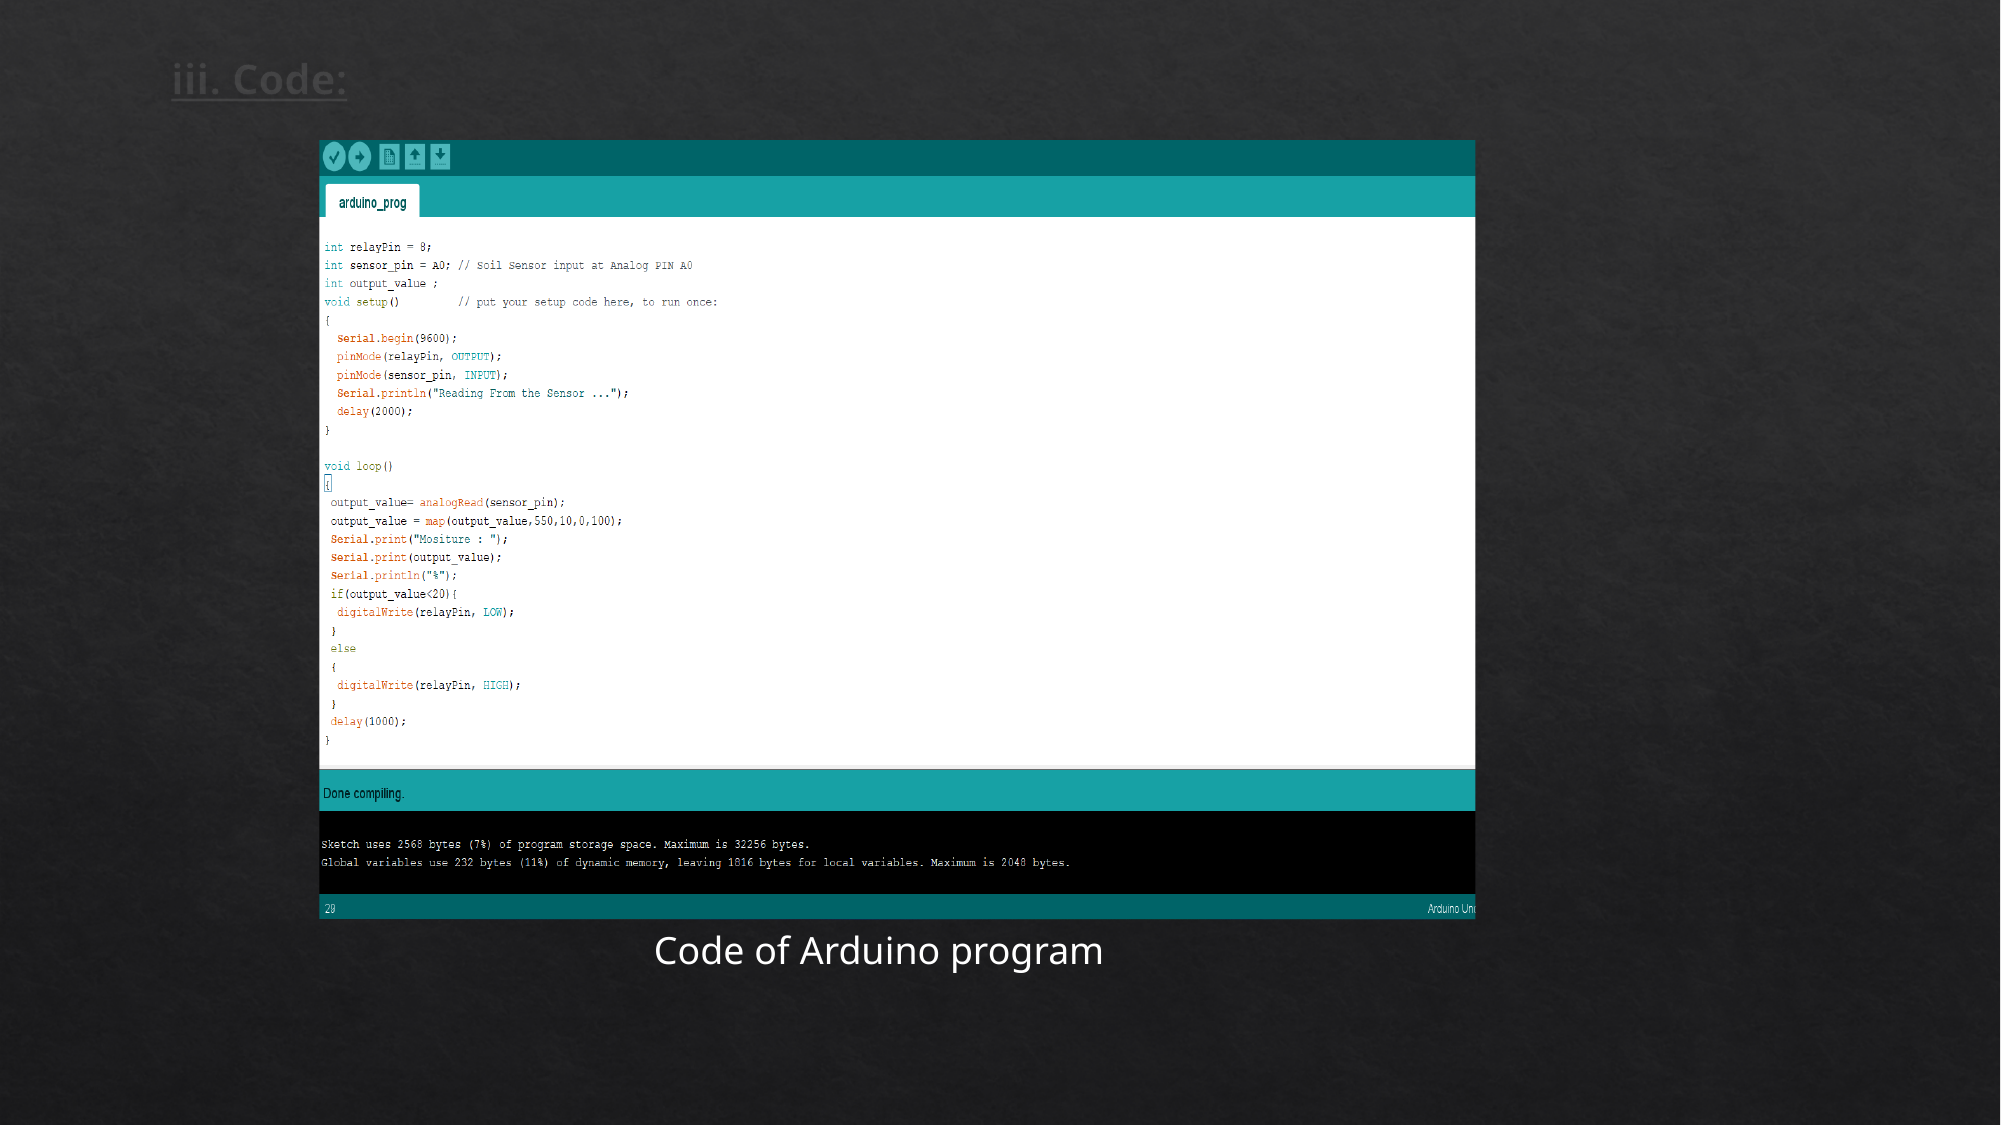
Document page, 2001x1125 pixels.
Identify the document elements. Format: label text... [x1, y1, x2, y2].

list iii. Code: [149, 45, 1849, 950]
text_box Code of Arduino program [544, 932, 1214, 980]
picture [319, 139, 1476, 920]
